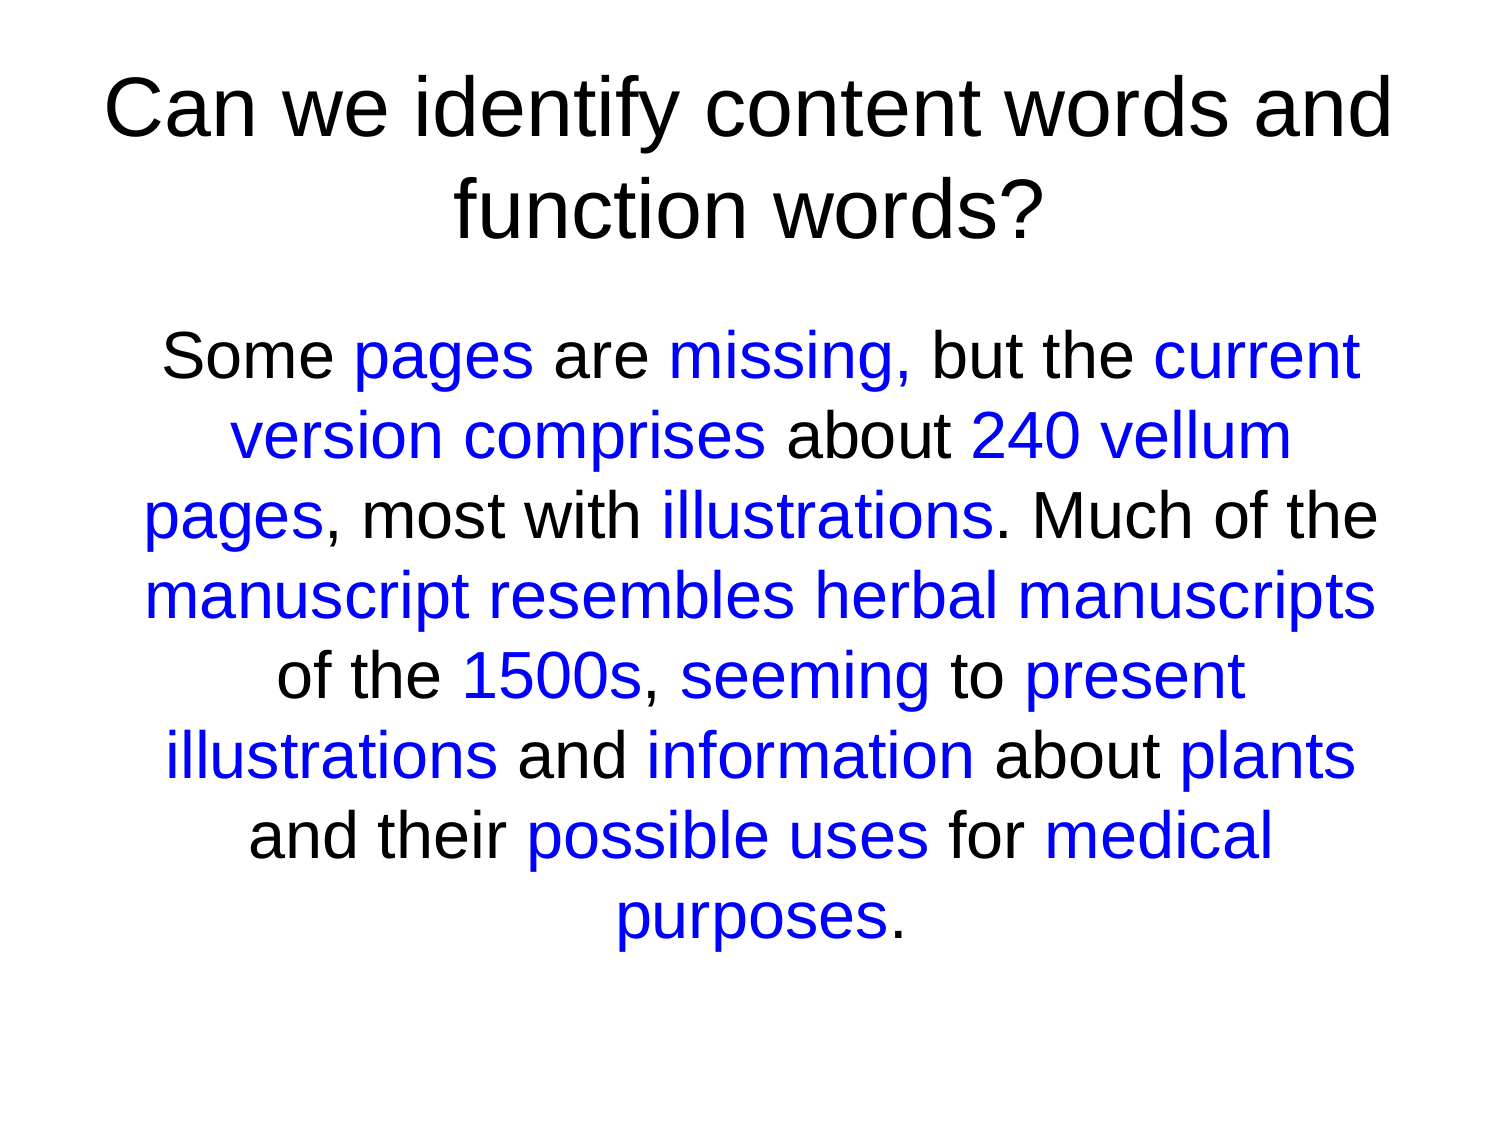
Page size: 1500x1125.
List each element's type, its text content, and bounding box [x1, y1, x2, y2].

title Can we identify content words and function words? [74, 44, 1426, 263]
list Some pages are missing, but the current version comprises about 240 vellum pages, most with illustrations. Much of the manuscript resembles herbal manuscripts of the 1500s, seeming to present illustrations and information about plants and their possible uses for medical purposes. [118, 303, 1405, 1006]
